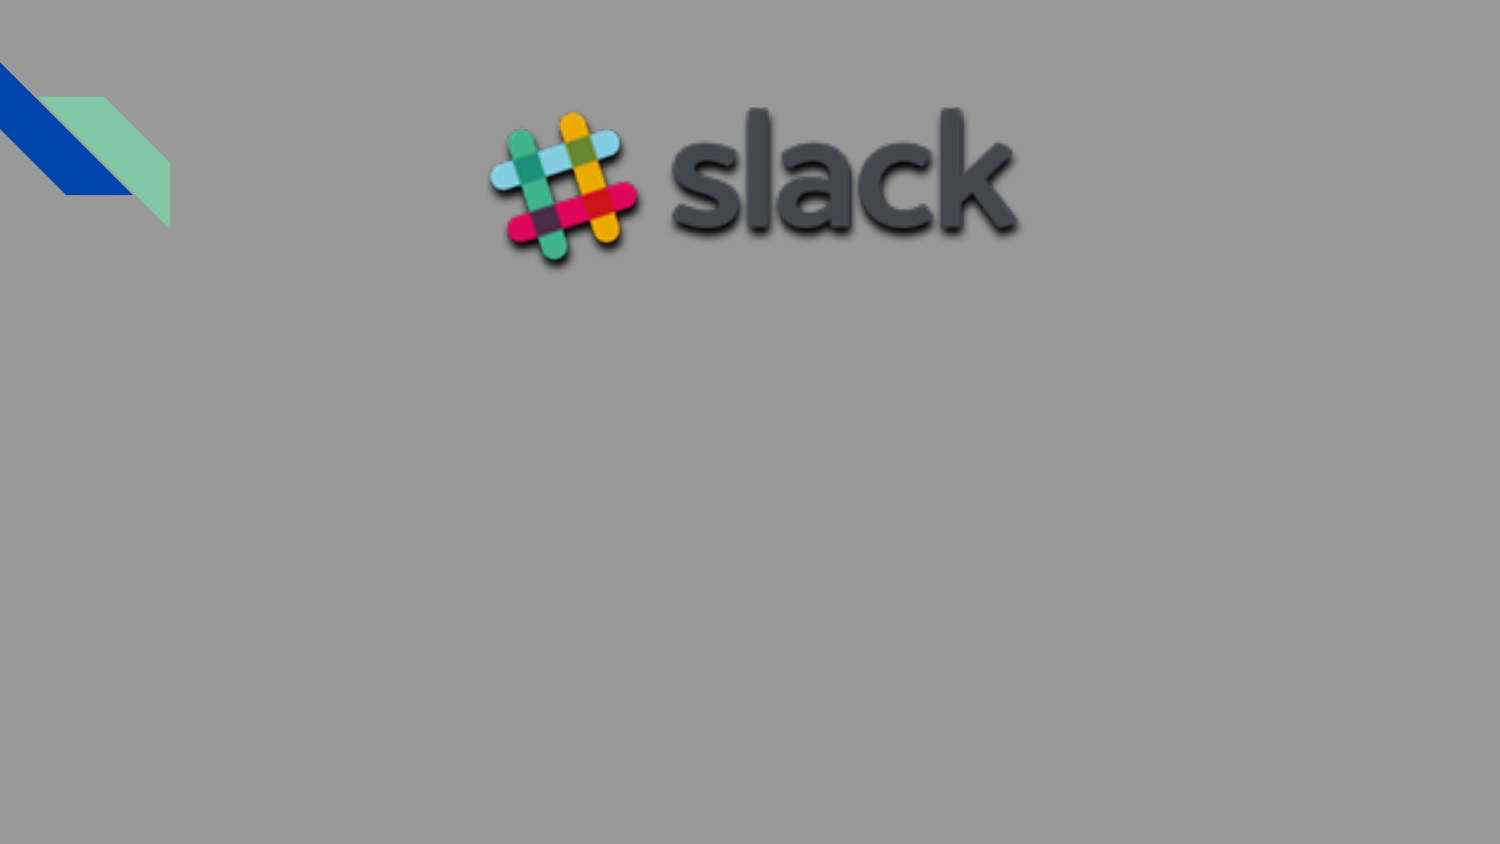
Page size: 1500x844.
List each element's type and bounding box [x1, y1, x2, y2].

picture [476, 0, 1024, 485]
